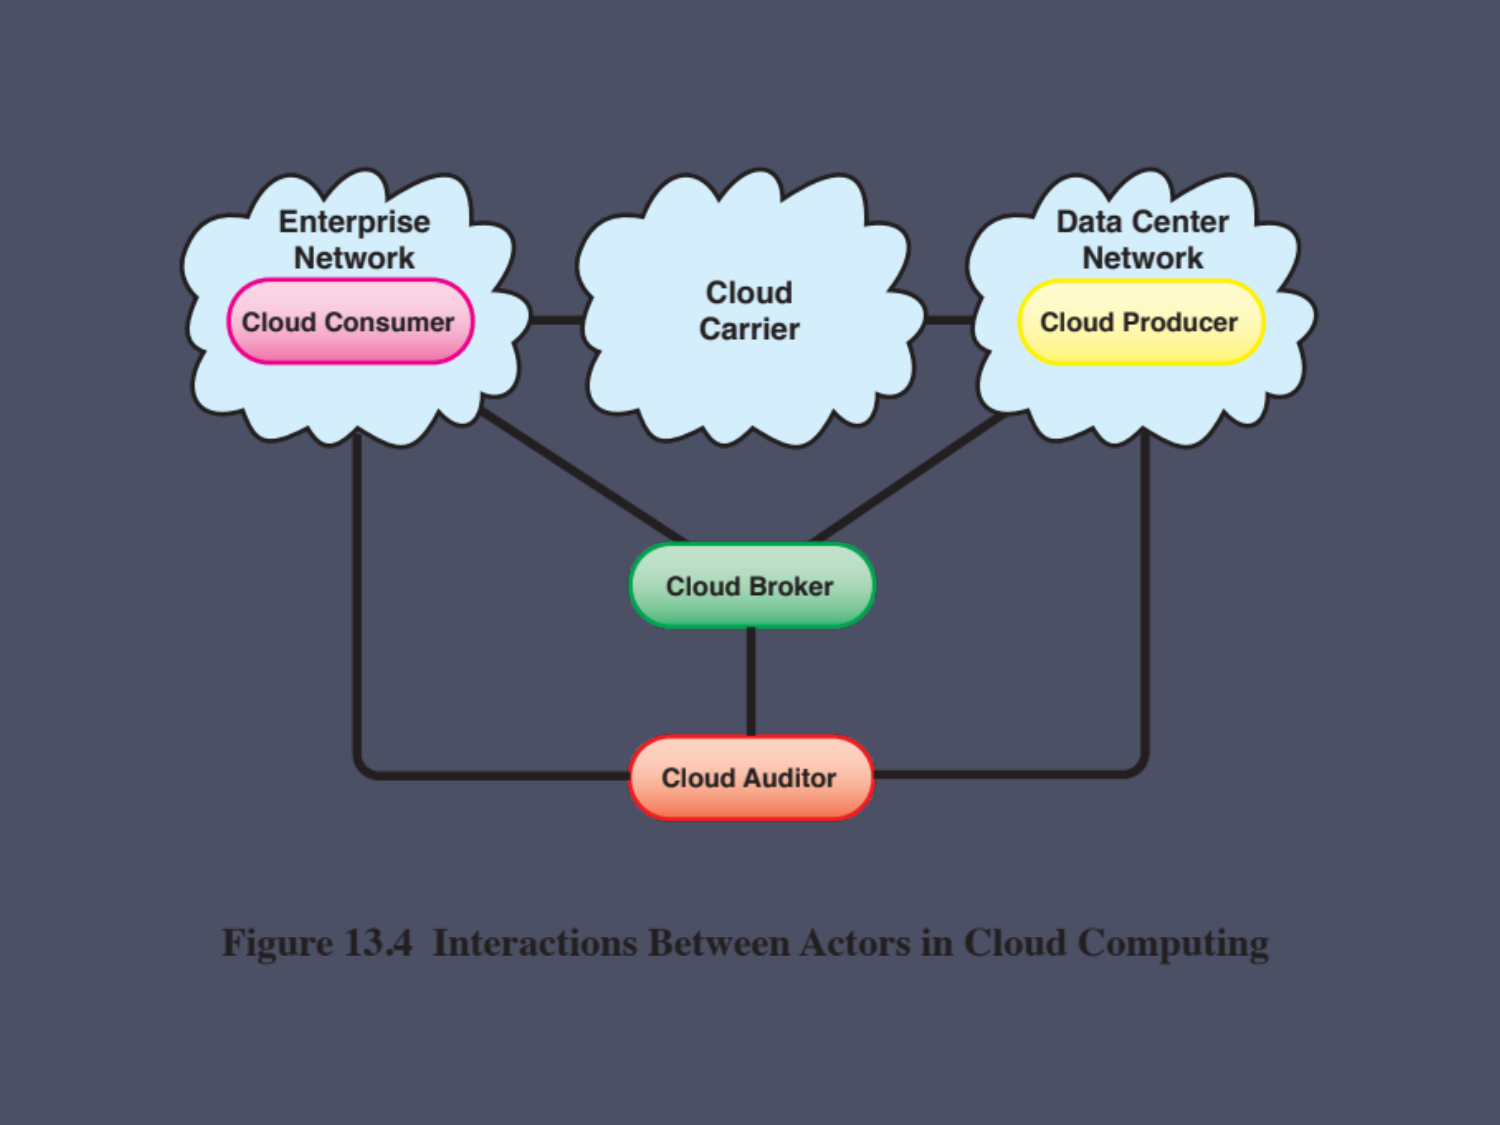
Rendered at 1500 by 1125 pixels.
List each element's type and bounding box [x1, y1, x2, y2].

picture [76, 62, 1422, 1068]
